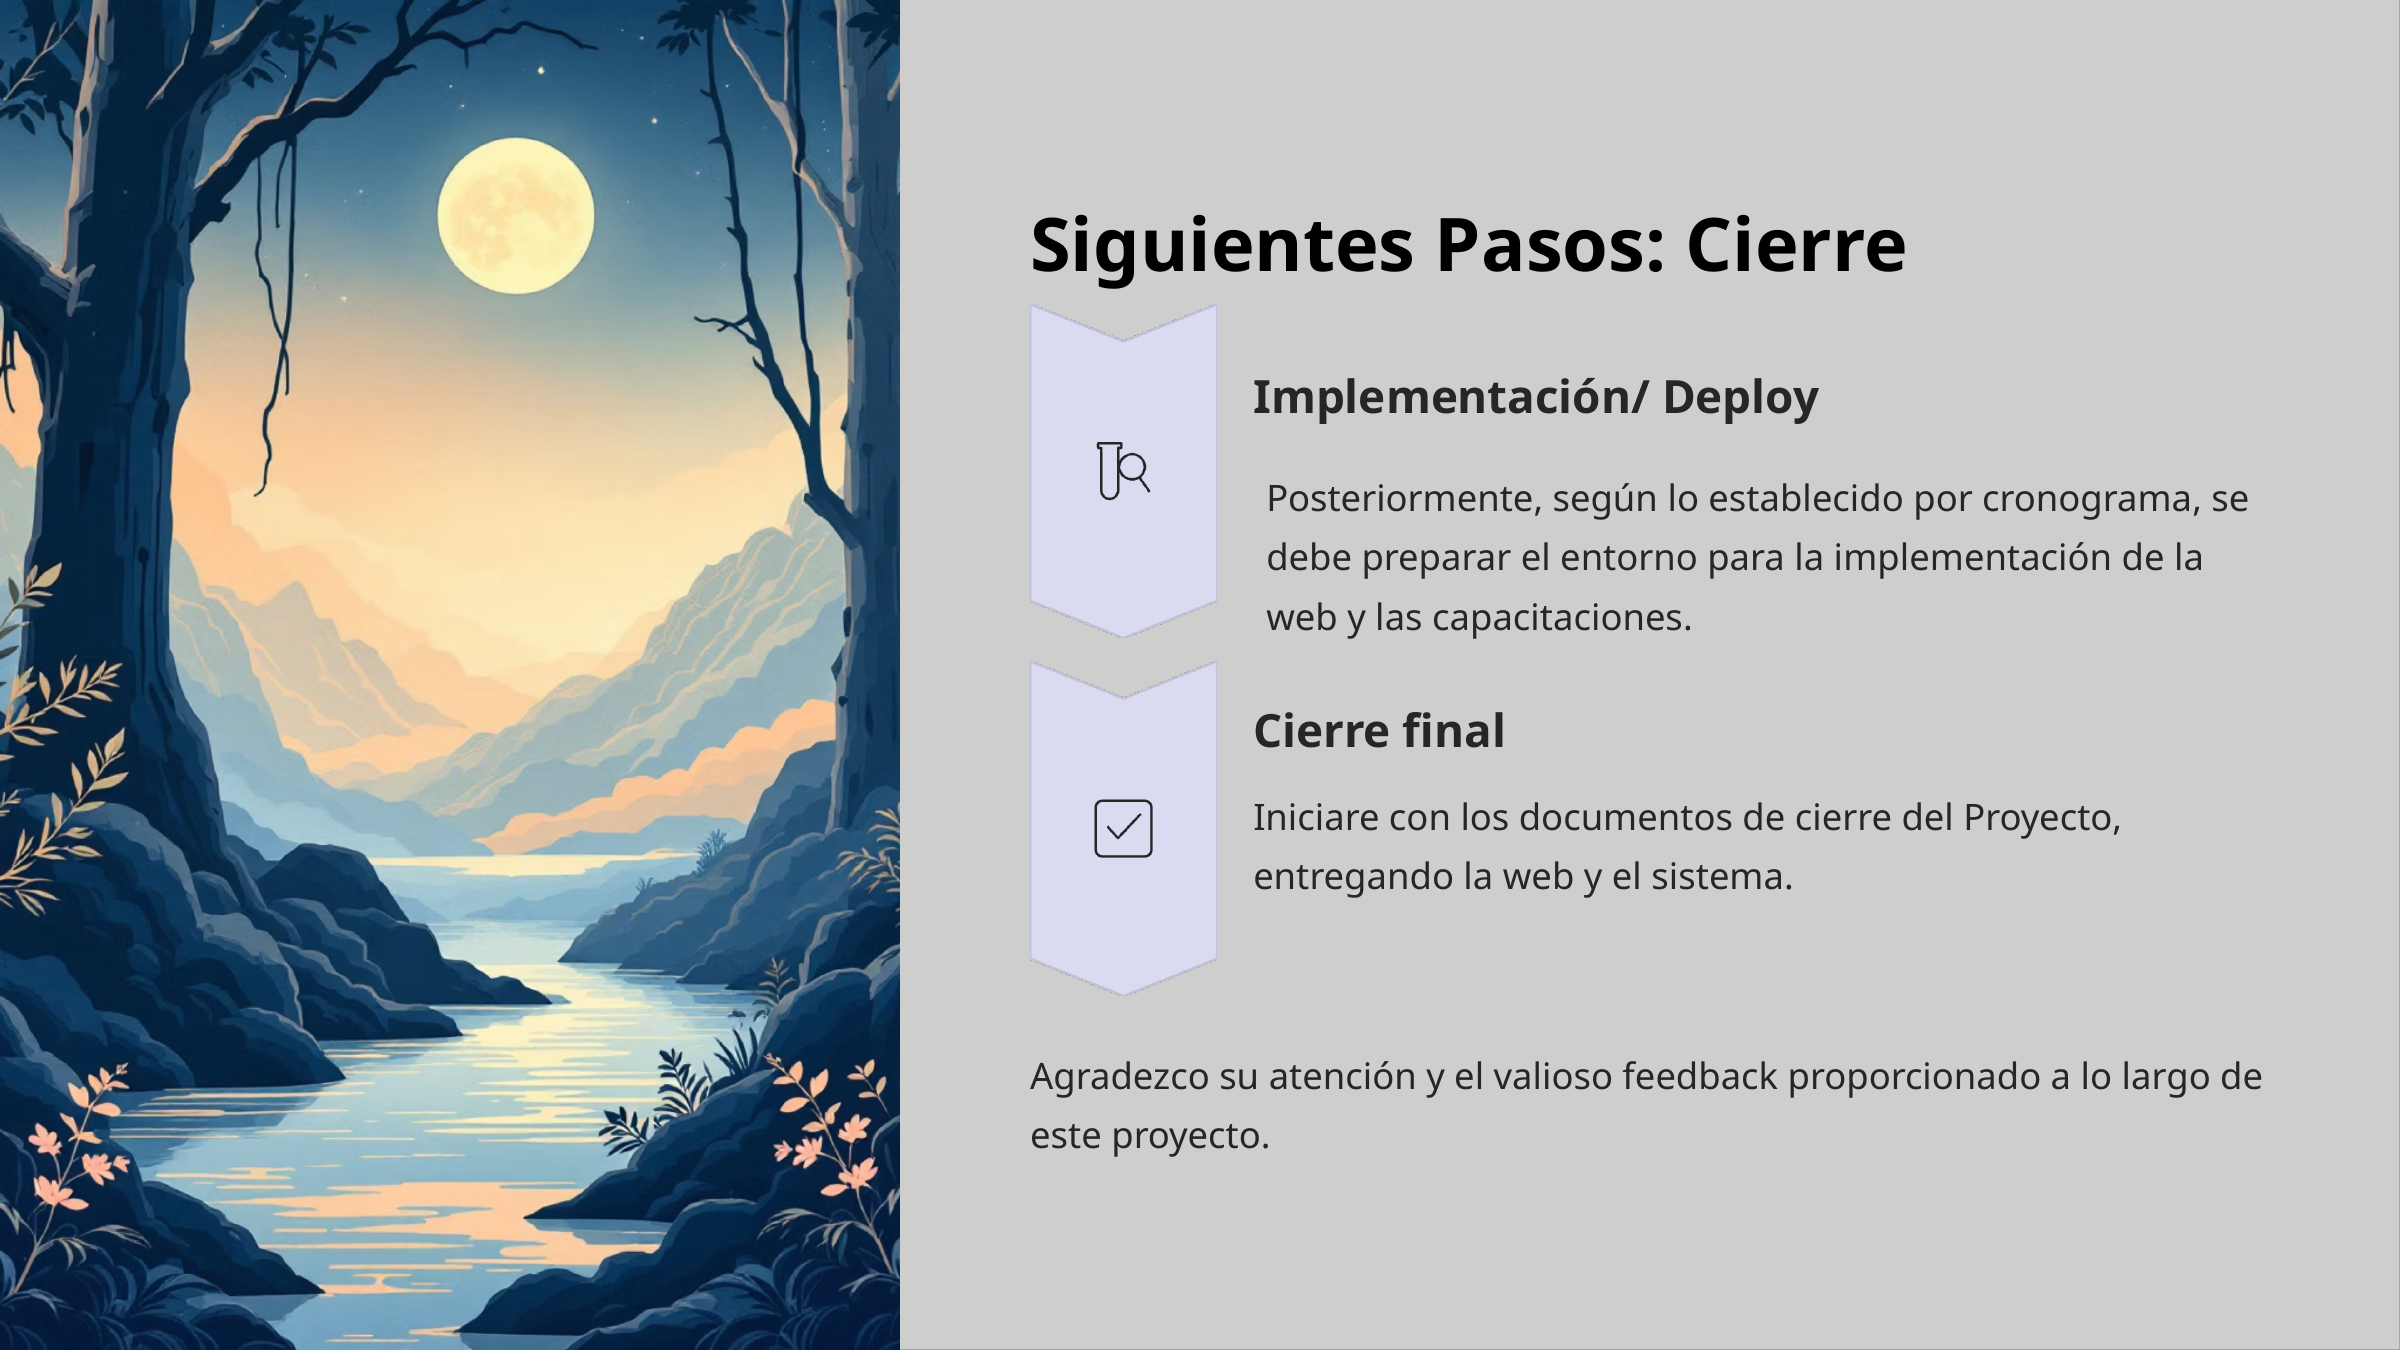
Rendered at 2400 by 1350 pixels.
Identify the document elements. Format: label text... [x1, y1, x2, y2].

picture [0, 0, 900, 1350]
picture [1030, 661, 1217, 996]
text_box [900, 0, 2400, 1350]
picture [1030, 304, 1217, 638]
text_box Agradezco su atención y el valioso feedback proporcionado a lo largo de este proyecto. [1030, 1037, 2270, 1157]
text_box Implementación/ Deploy [1253, 365, 1756, 424]
text_box Siguientes Pasos: Cierre [1030, 193, 1956, 287]
text_box Iniciare con los documentos de cierre del Proyecto, entregando la web y el sistema. [1253, 777, 2270, 957]
text_box Posteriormente, según lo establecido por cronograma, se debe preparar el entorno para la implementación de la web y las capacitaciones. [1266, 459, 2283, 638]
text_box Cierre final [1253, 699, 1719, 758]
